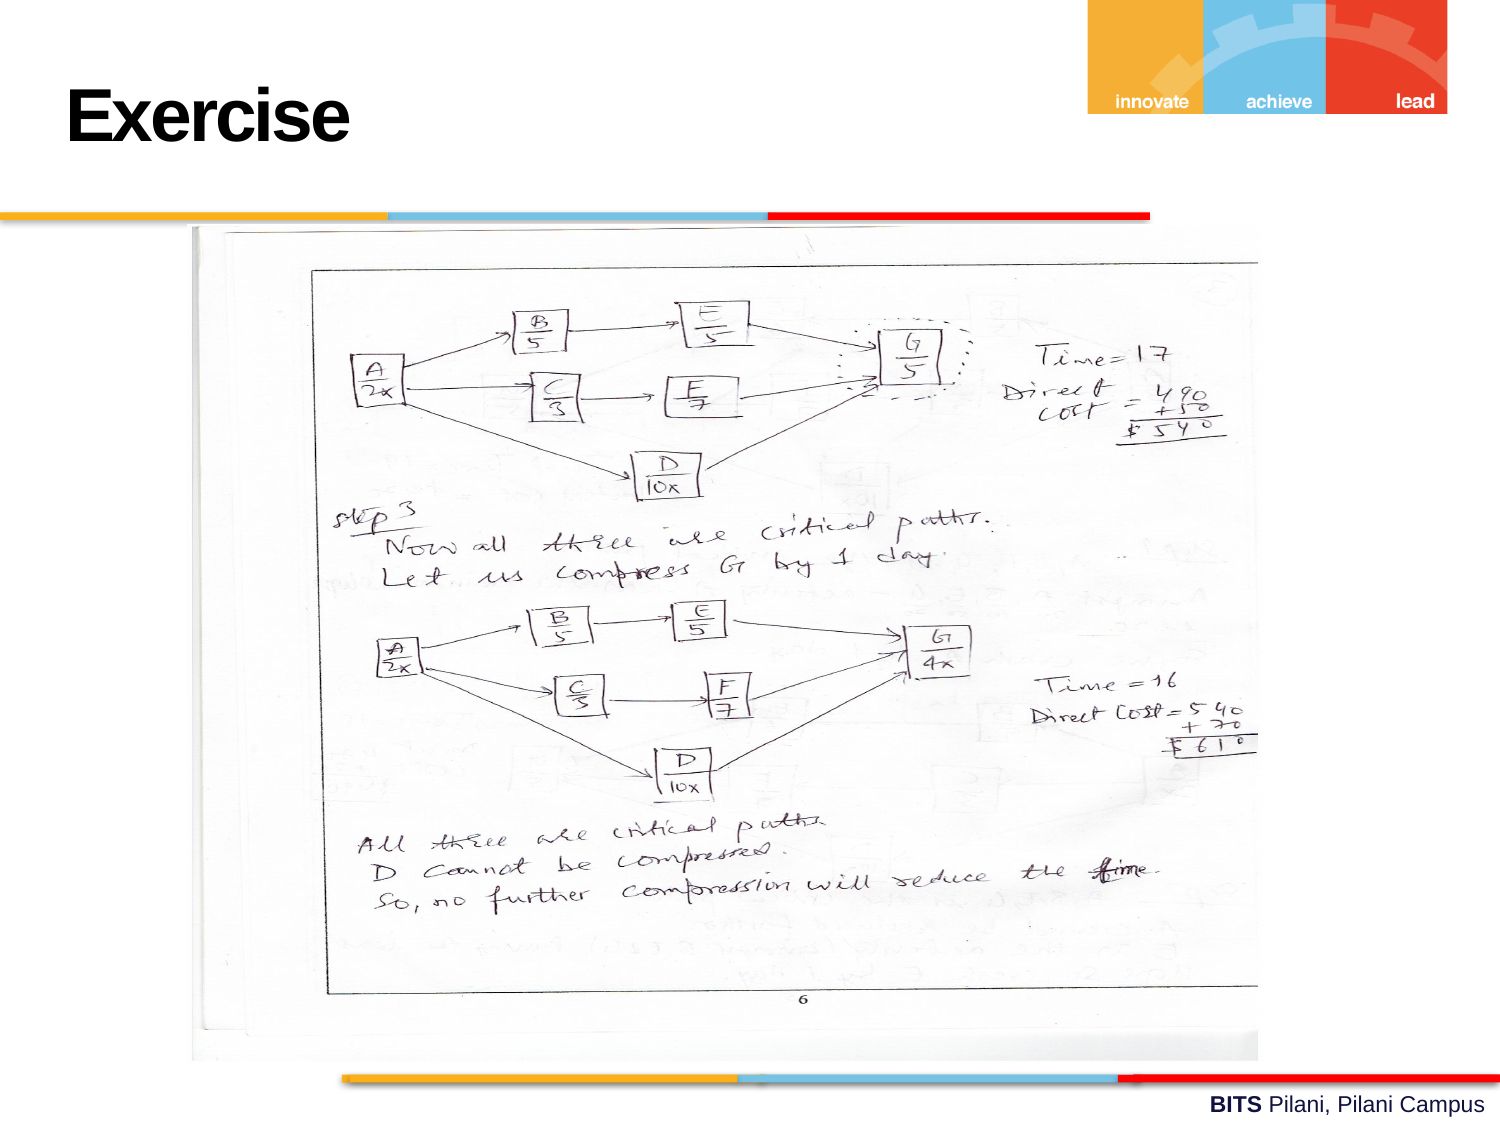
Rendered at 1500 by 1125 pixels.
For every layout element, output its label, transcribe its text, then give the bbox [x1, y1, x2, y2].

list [187, 224, 1263, 1063]
picture [1087, 0, 1448, 114]
list Exercise [50, 24, 1088, 213]
